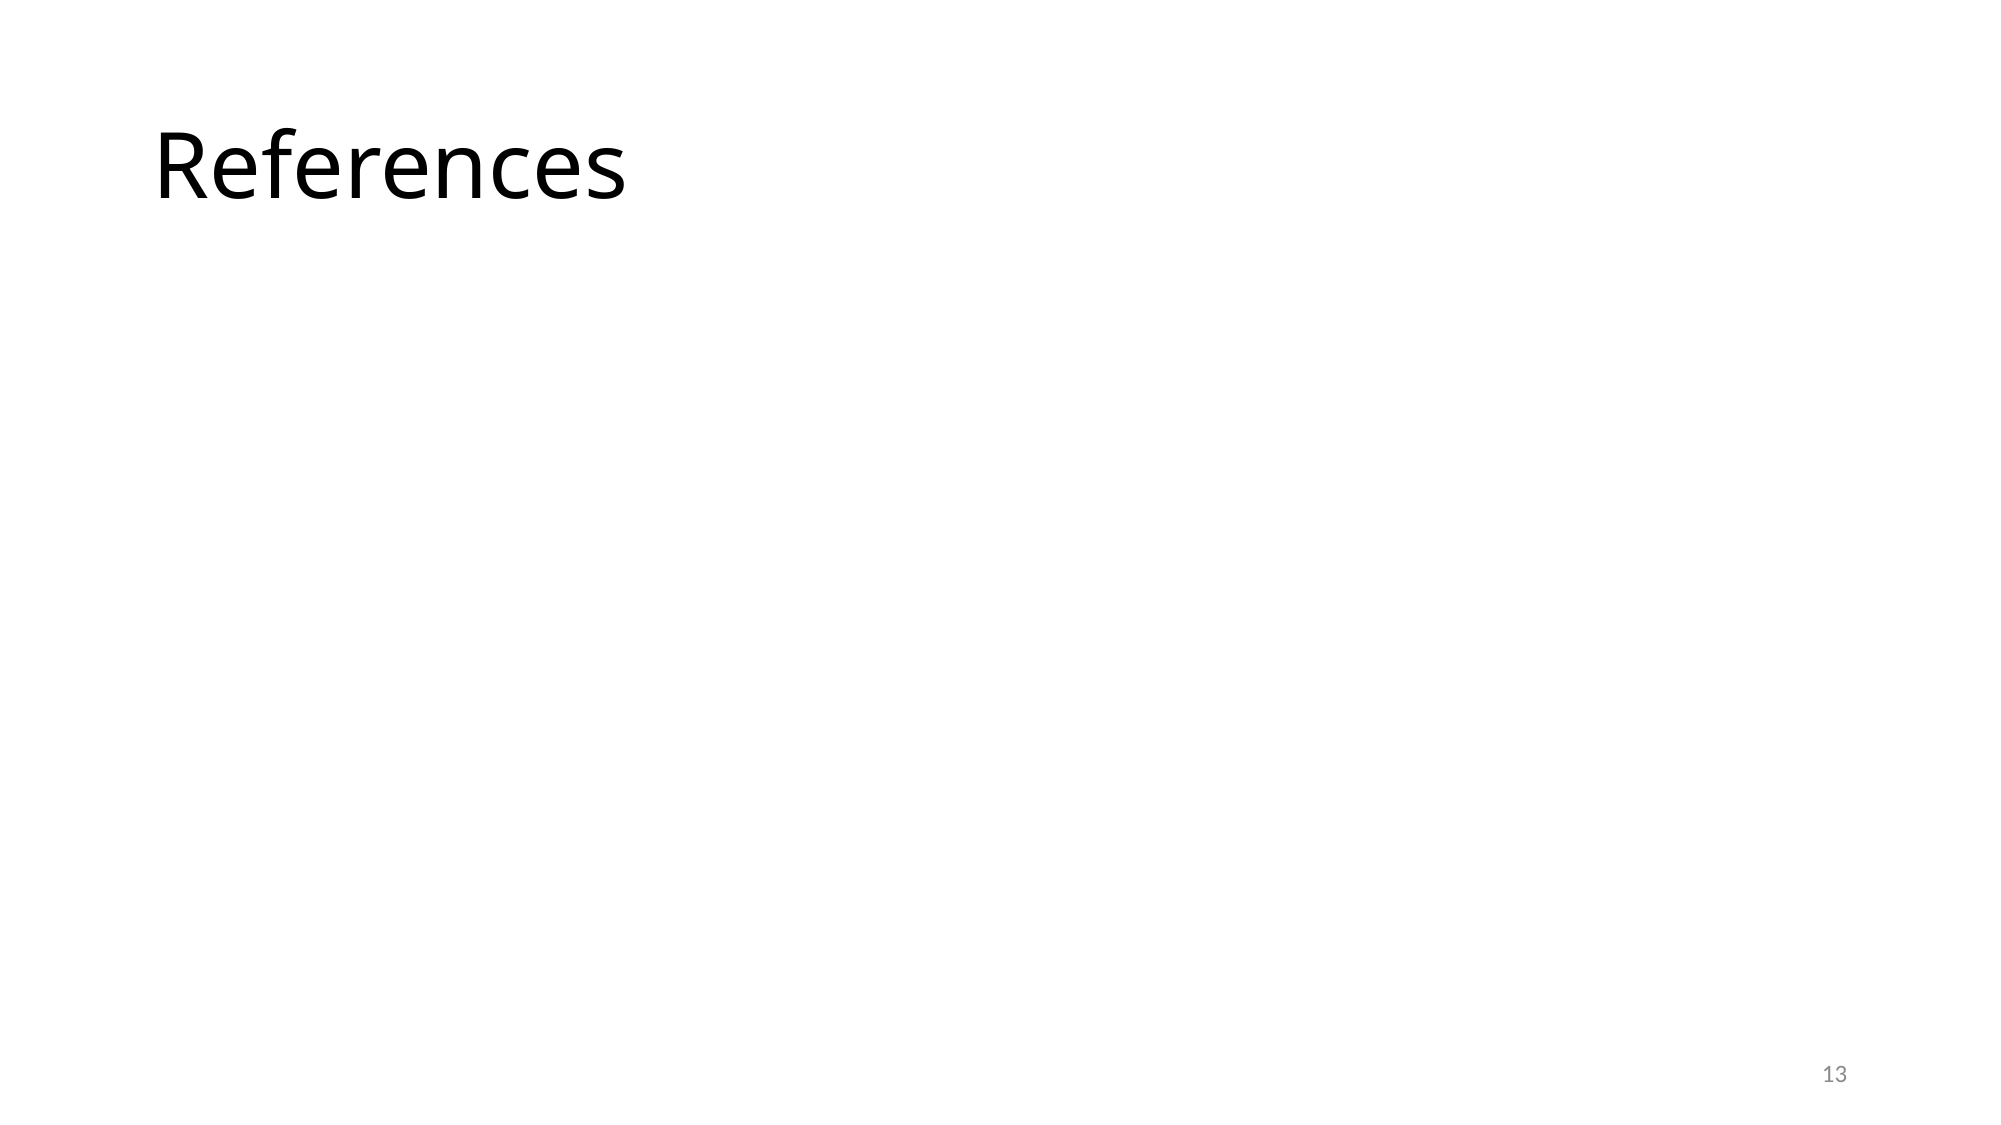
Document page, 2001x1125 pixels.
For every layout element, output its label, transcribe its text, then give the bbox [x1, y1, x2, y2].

title References [137, 59, 1863, 278]
slide_number 13 [1412, 1042, 1863, 1103]
